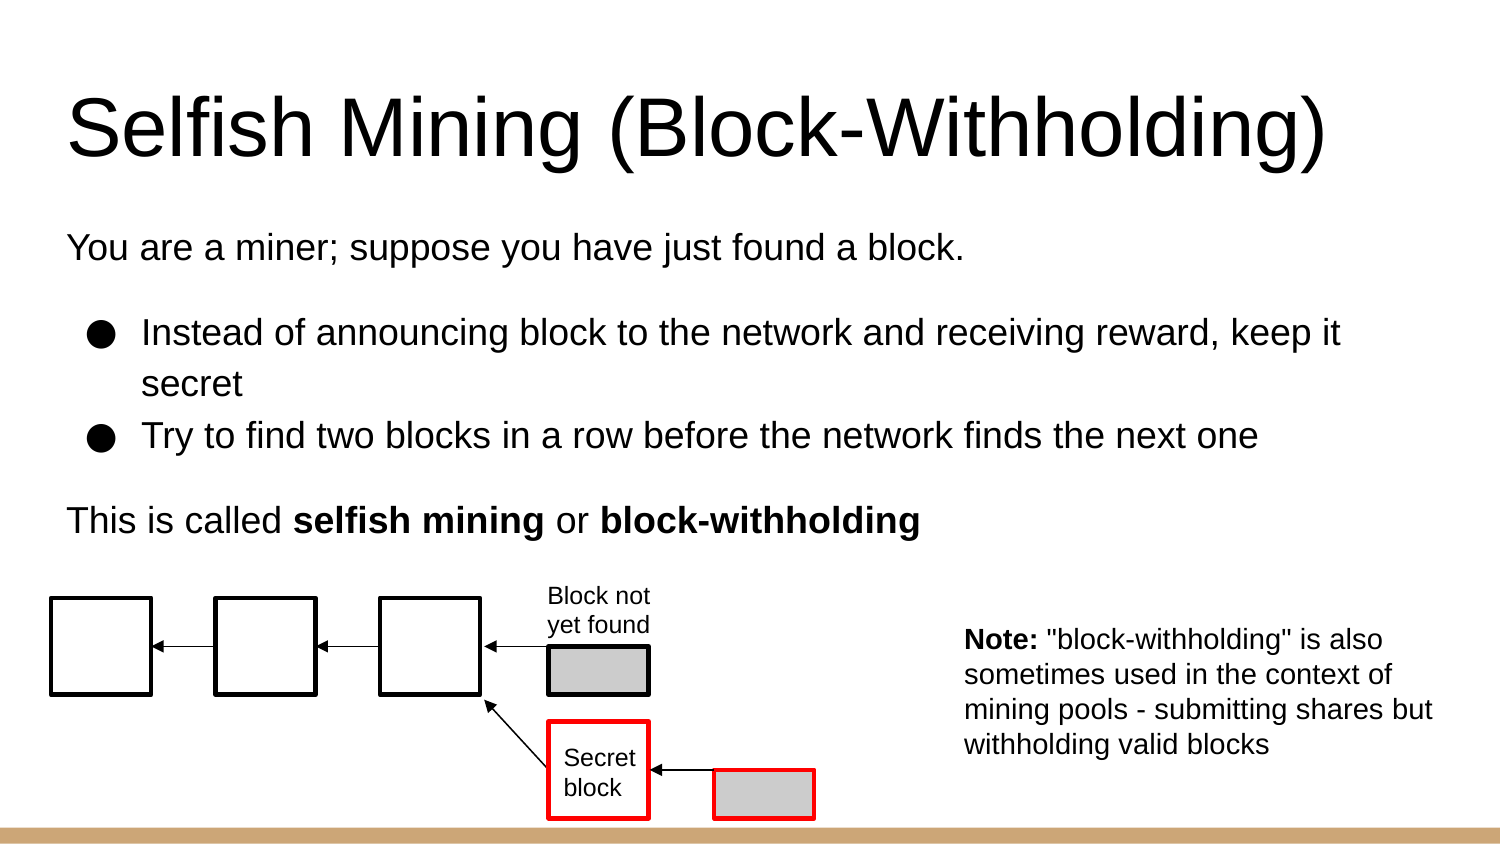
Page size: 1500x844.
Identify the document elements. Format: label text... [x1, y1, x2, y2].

text_box [554, 721, 649, 726]
text_box [548, 652, 649, 695]
text_box Block not yet found [532, 564, 689, 652]
text_box [548, 814, 649, 819]
list You are a miner; suppose you have just found a block. Instead of announcing block to the network and receiving reward, keep it secret Try to find two blocks in a row before the network finds the next one This is called selfish mining or block-withholding [51, 200, 1449, 527]
text_box [714, 769, 815, 819]
text_box [380, 597, 481, 695]
text_box [51, 597, 152, 695]
title Selfish Mining (Block-Withholding) [51, 51, 1449, 189]
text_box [483, 699, 549, 770]
text_box [215, 597, 316, 695]
text_box Secret block [548, 726, 664, 814]
text_box Note: "block-withholding" is also sometimes used in the context of mining pools - submitting shares but withholding valid blocks [949, 605, 1466, 796]
